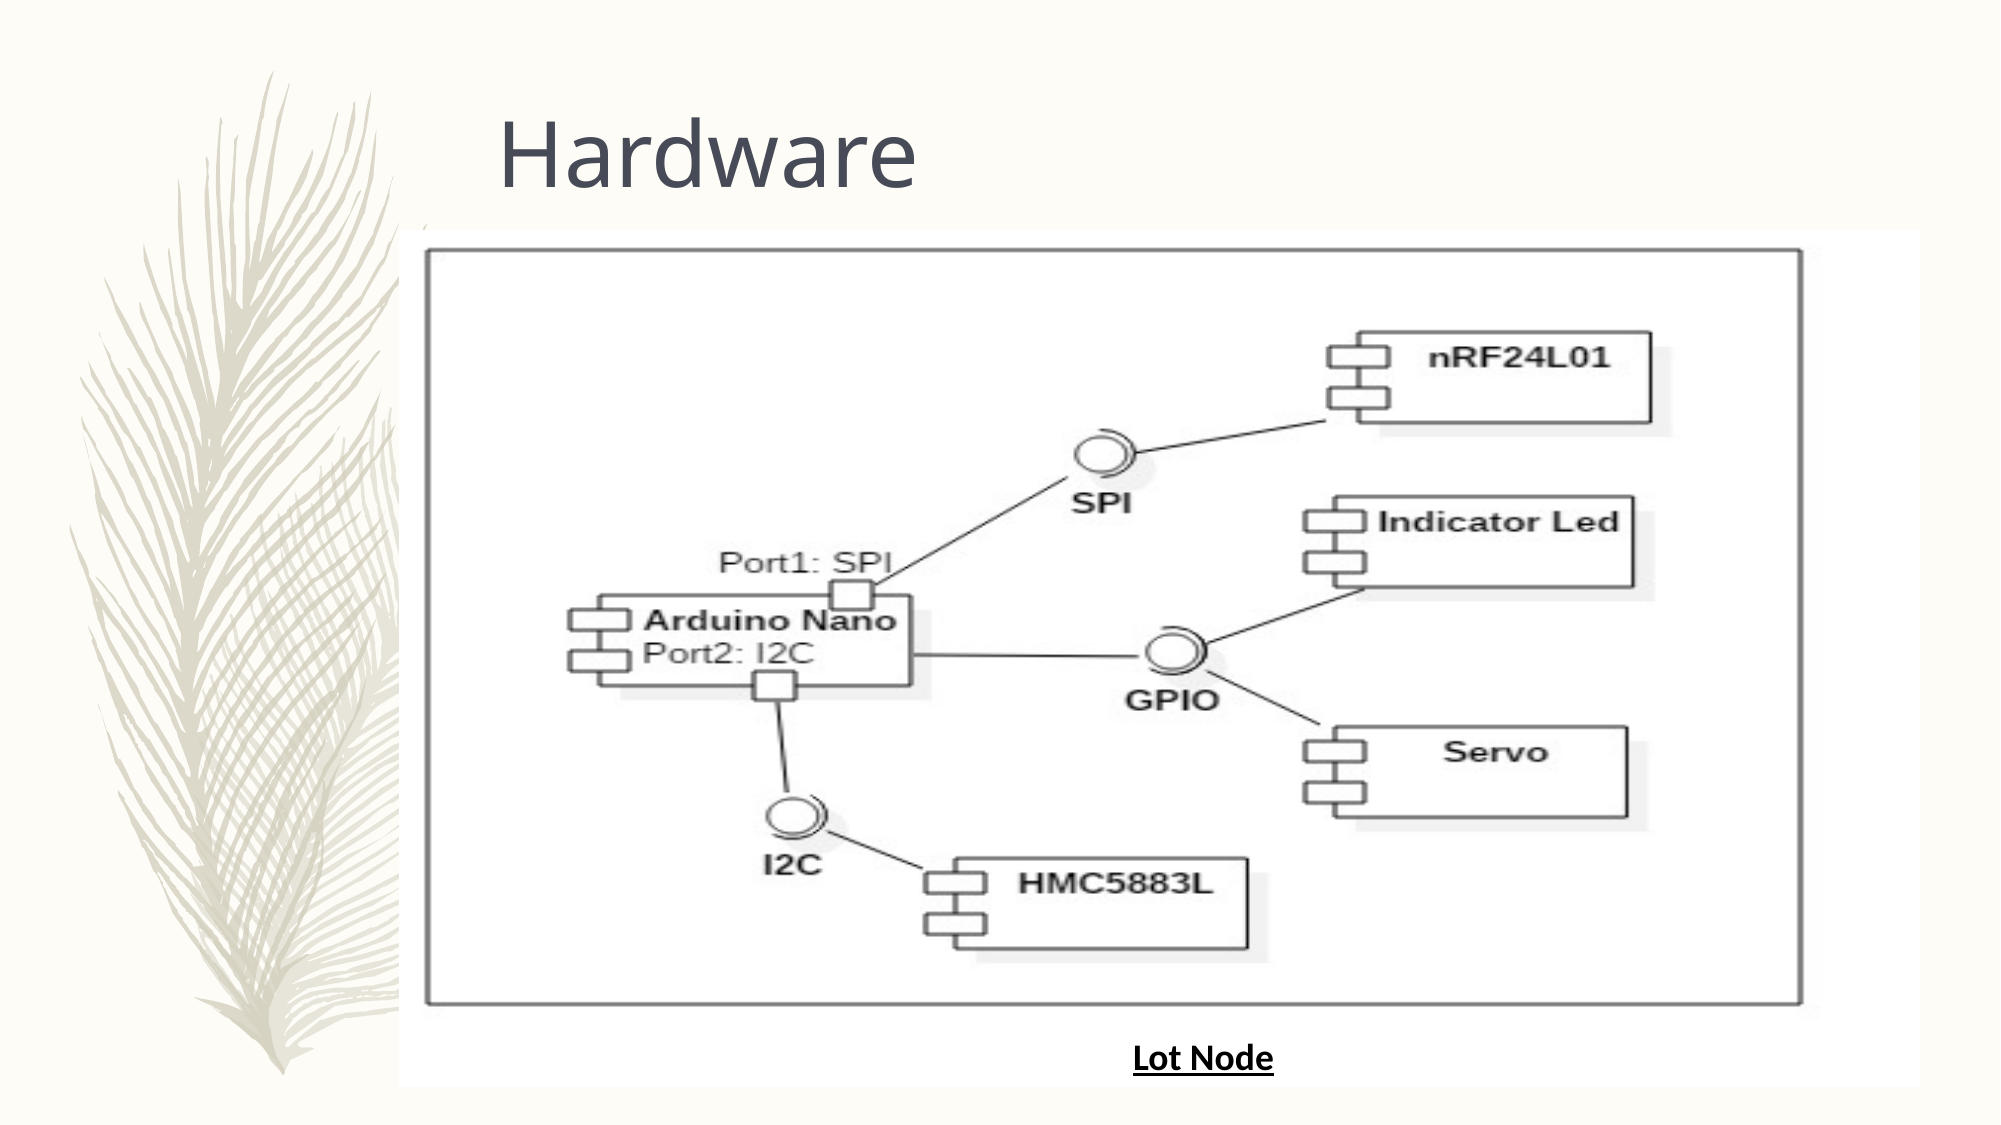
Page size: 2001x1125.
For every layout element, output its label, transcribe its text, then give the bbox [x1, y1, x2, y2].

title Hardware [481, 93, 1920, 230]
picture [399, 230, 1921, 1087]
